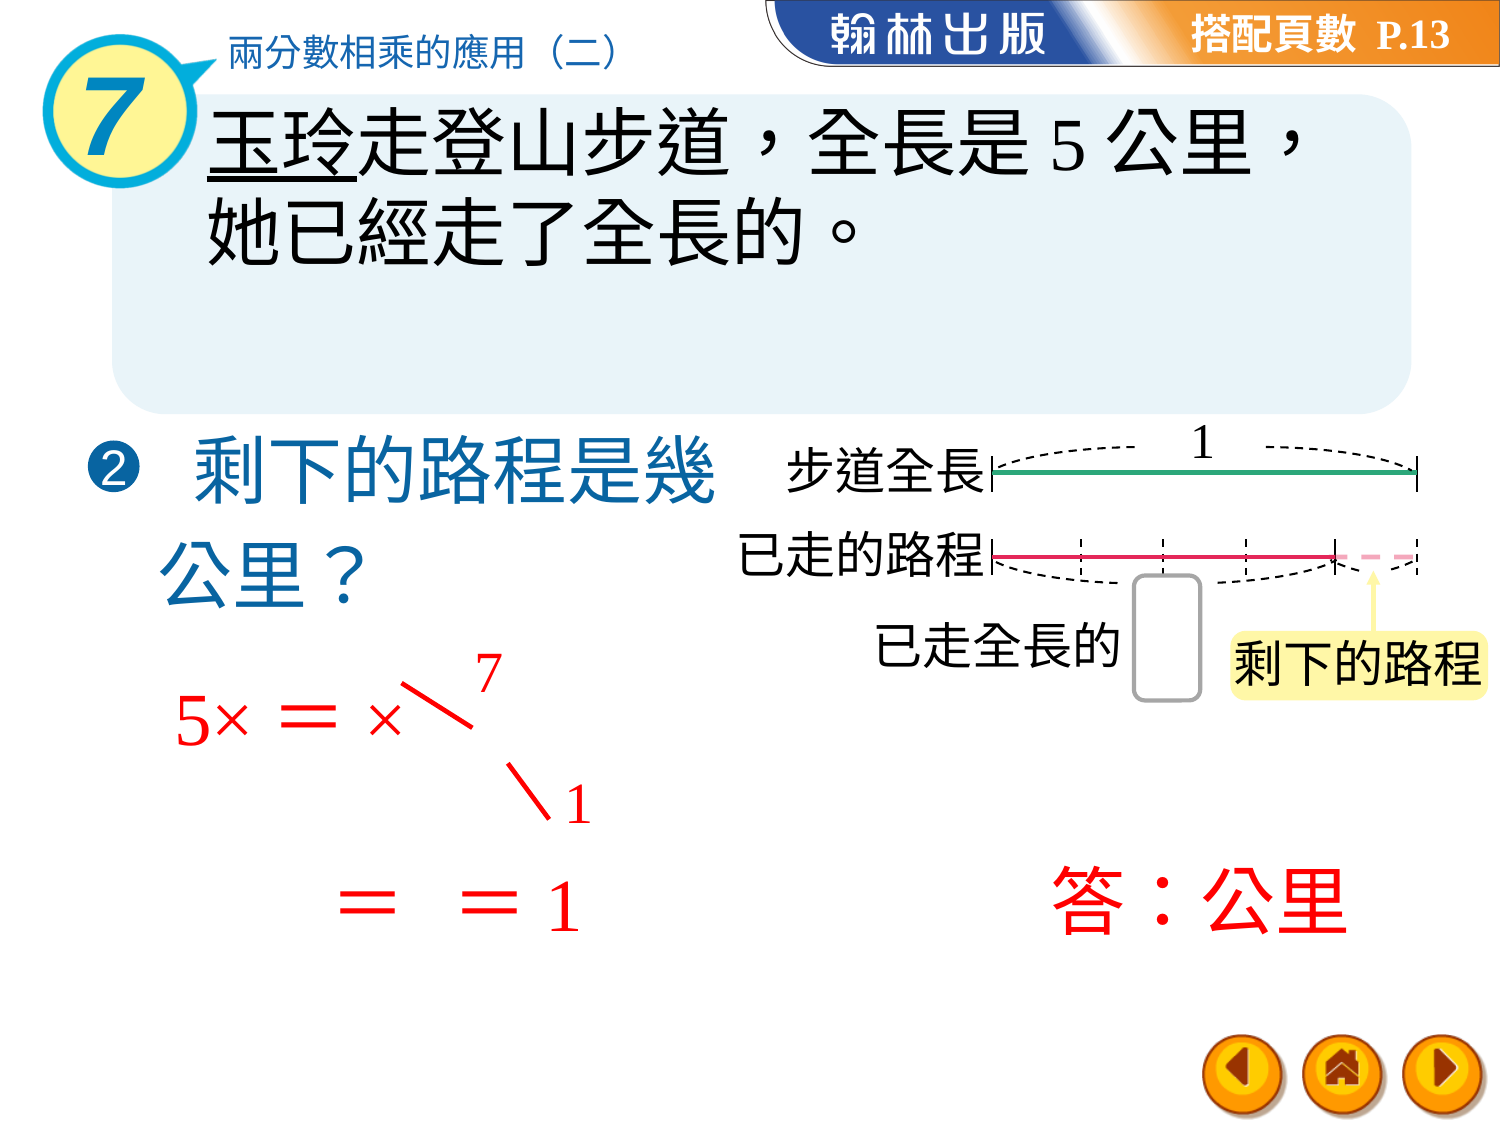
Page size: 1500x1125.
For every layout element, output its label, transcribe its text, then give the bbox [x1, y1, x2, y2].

text_box 13 [1393, 0, 1500, 67]
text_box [84, 427, 144, 505]
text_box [401, 627, 610, 844]
text_box 剩下的路程是幾 公里？ [142, 415, 713, 626]
picture [1302, 1034, 1388, 1120]
picture [1402, 1034, 1488, 1120]
text_box 兩分數相乘的應用（二） [227, 29, 774, 89]
text_box [109, 92, 1414, 415]
picture [1387, 24, 1393, 36]
picture [1202, 1034, 1288, 1120]
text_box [718, 400, 1500, 701]
picture [40, 28, 219, 191]
picture [765, 0, 1393, 67]
